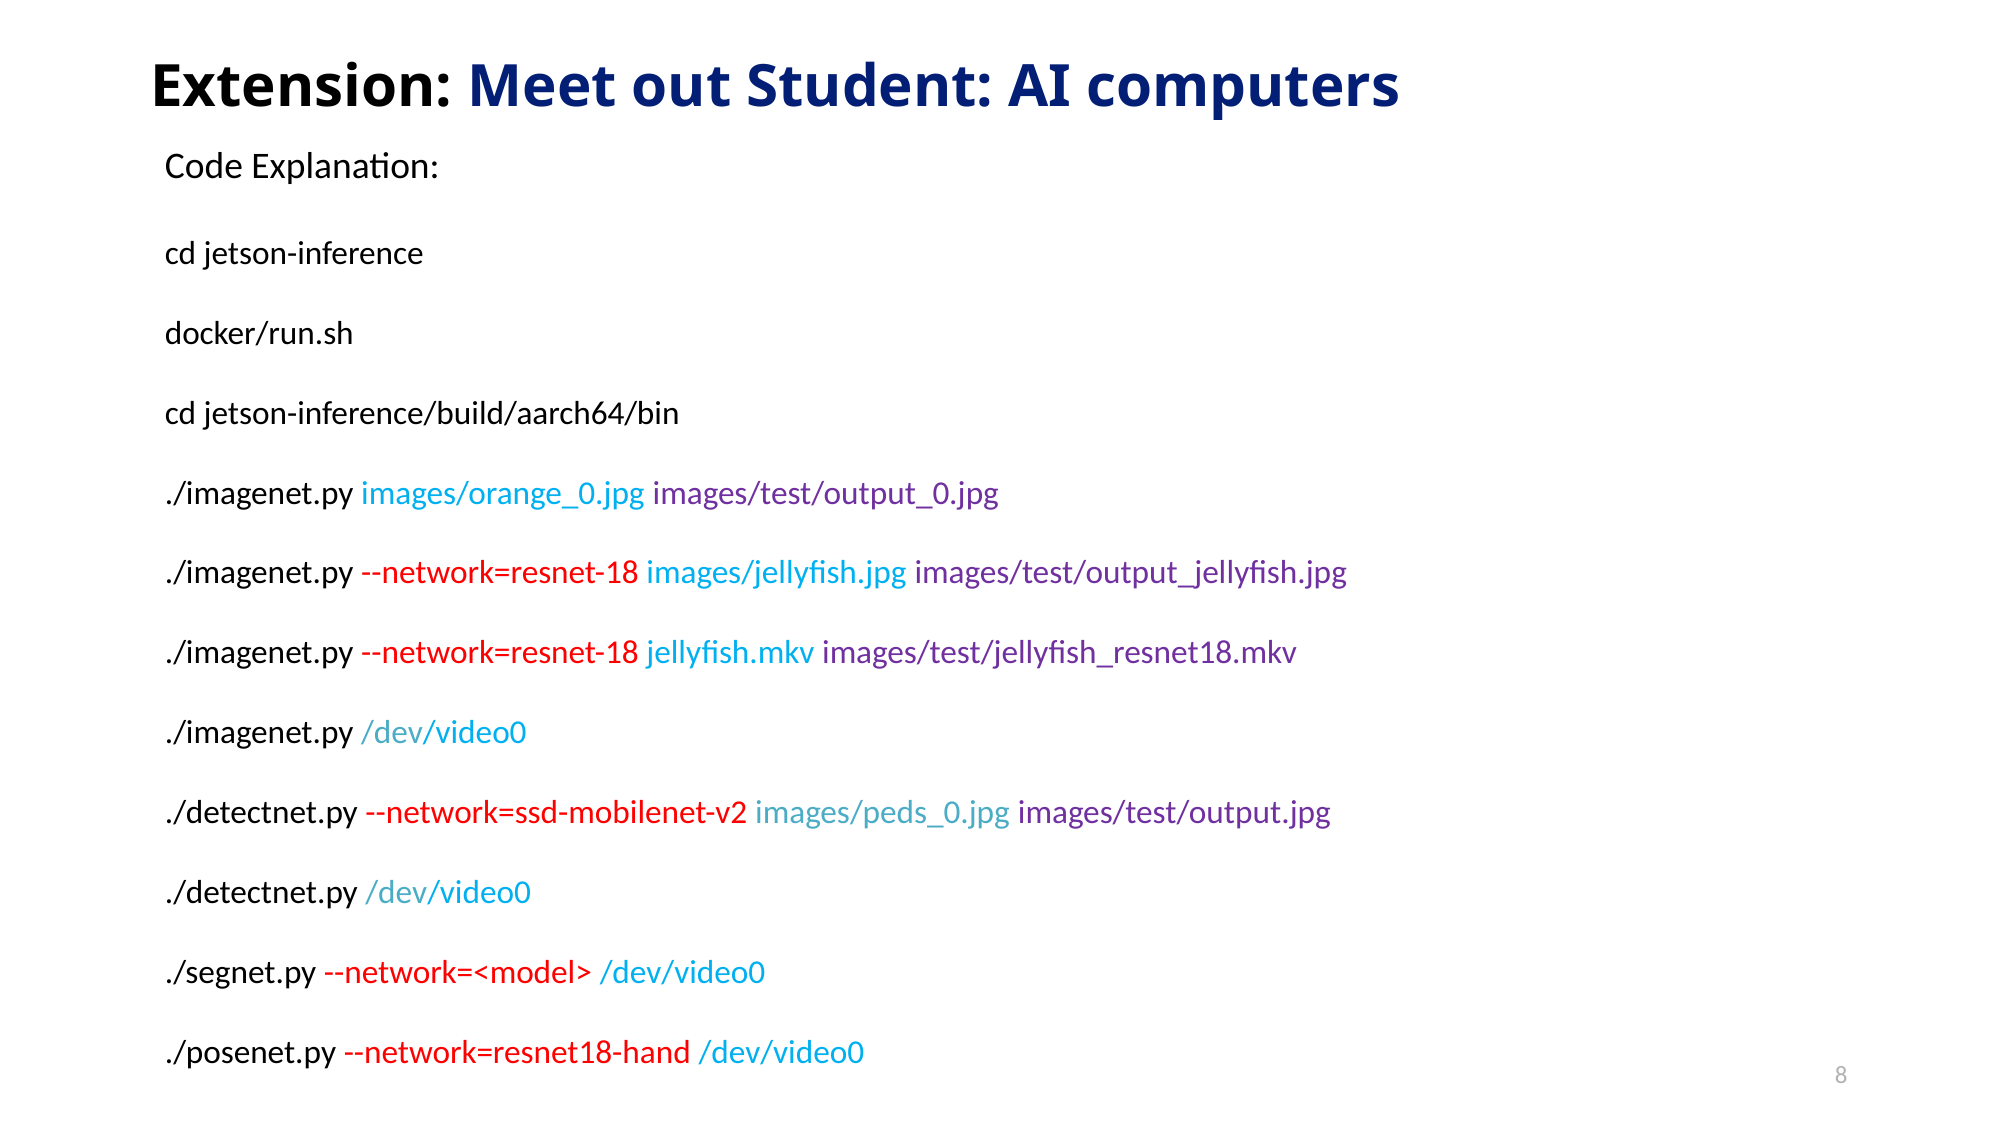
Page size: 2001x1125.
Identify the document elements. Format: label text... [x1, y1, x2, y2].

slide_number 8 [1412, 1043, 1863, 1104]
title Extension: Meet out Student: AI computers [135, 30, 2000, 144]
text_box Code Explanation: cd jetson-inference docker/run.sh cd jetson-inference/build/aarch64/bin ./imagenet.py images/orange_0.jpg images/test/output_0.jpg ./imagenet.py --network=resnet-18 images/jellyfish.jpg images/test/output_jellyfish.jpg ./imagenet.py --network=resnet-18 jellyfish.mkv images/test/jellyfish_resnet18.mkv ./imagenet.py /dev/video0 ./detectnet.py --network=ssd-mobilenet-v2 images/peds_0.jpg images/test/output.jpg ./detectnet.py /dev/video0 ./segnet.py --network=<model> /dev/video0 ./posenet.py --network=resnet18-hand /dev/video0 [149, 133, 1688, 1078]
